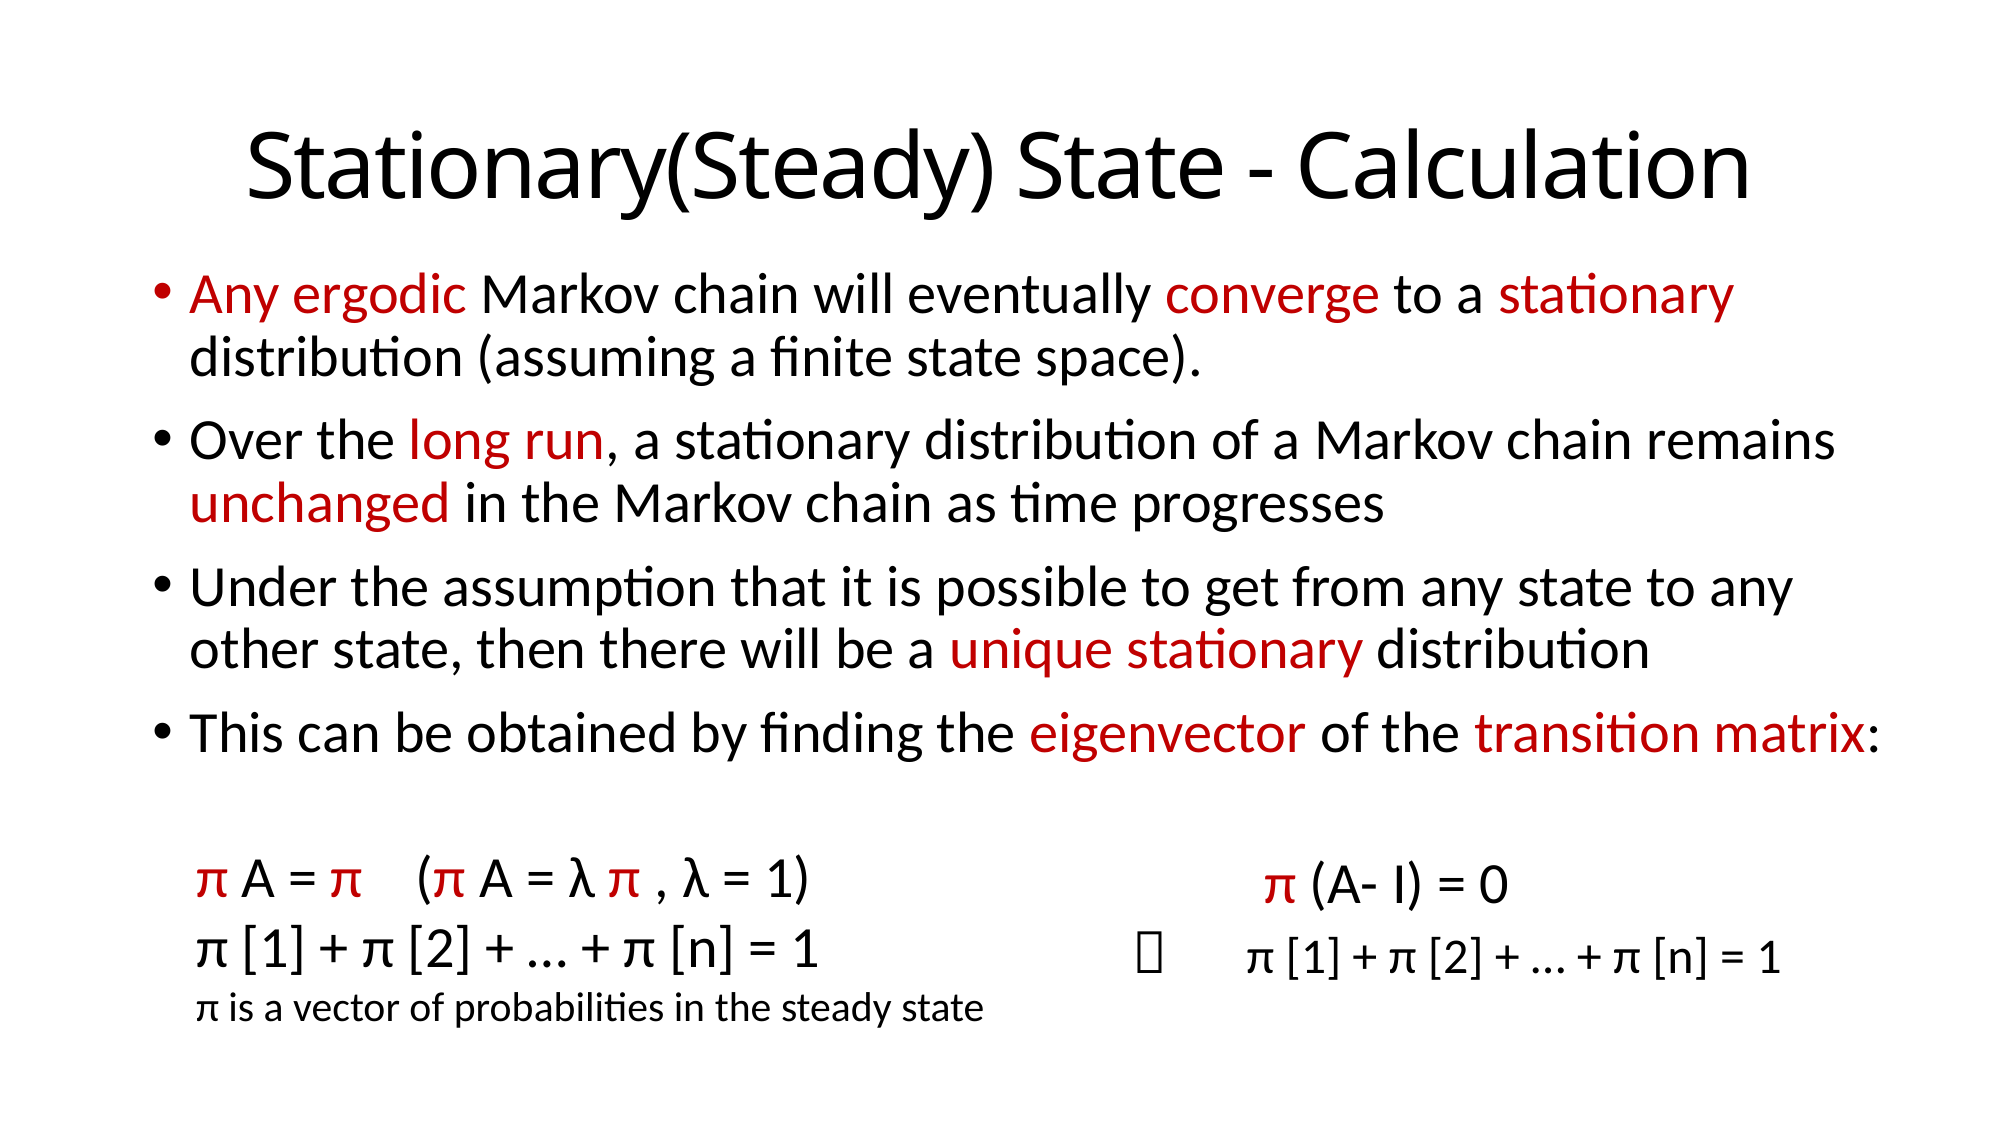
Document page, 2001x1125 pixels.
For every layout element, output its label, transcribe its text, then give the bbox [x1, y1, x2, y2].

list Any ergodic Markov chain will eventually converge to a stationary distribution (assuming a finite state space). Over the long run, a stationary distribution of a Markov chain remains unchanged in the Markov chain as time progresses Under the assumption that it is possible to get from any state to any other state, then there will be a unique stationary distribution This can be obtained by finding the eigenvector of the transition matrix: [137, 255, 1907, 970]
text_box π A = π (π A = λ π , λ = 1) π [1] + π [2] + … + π [n] = 1 π is a vector of probabilities in the steady state [181, 832, 1302, 1037]
title Stationary(Steady) State - Calculation [137, 59, 1863, 255]
text_box π (A- I) = 0  π [1] + π [2] + … + π [n] = 1 [1117, 837, 1950, 1063]
